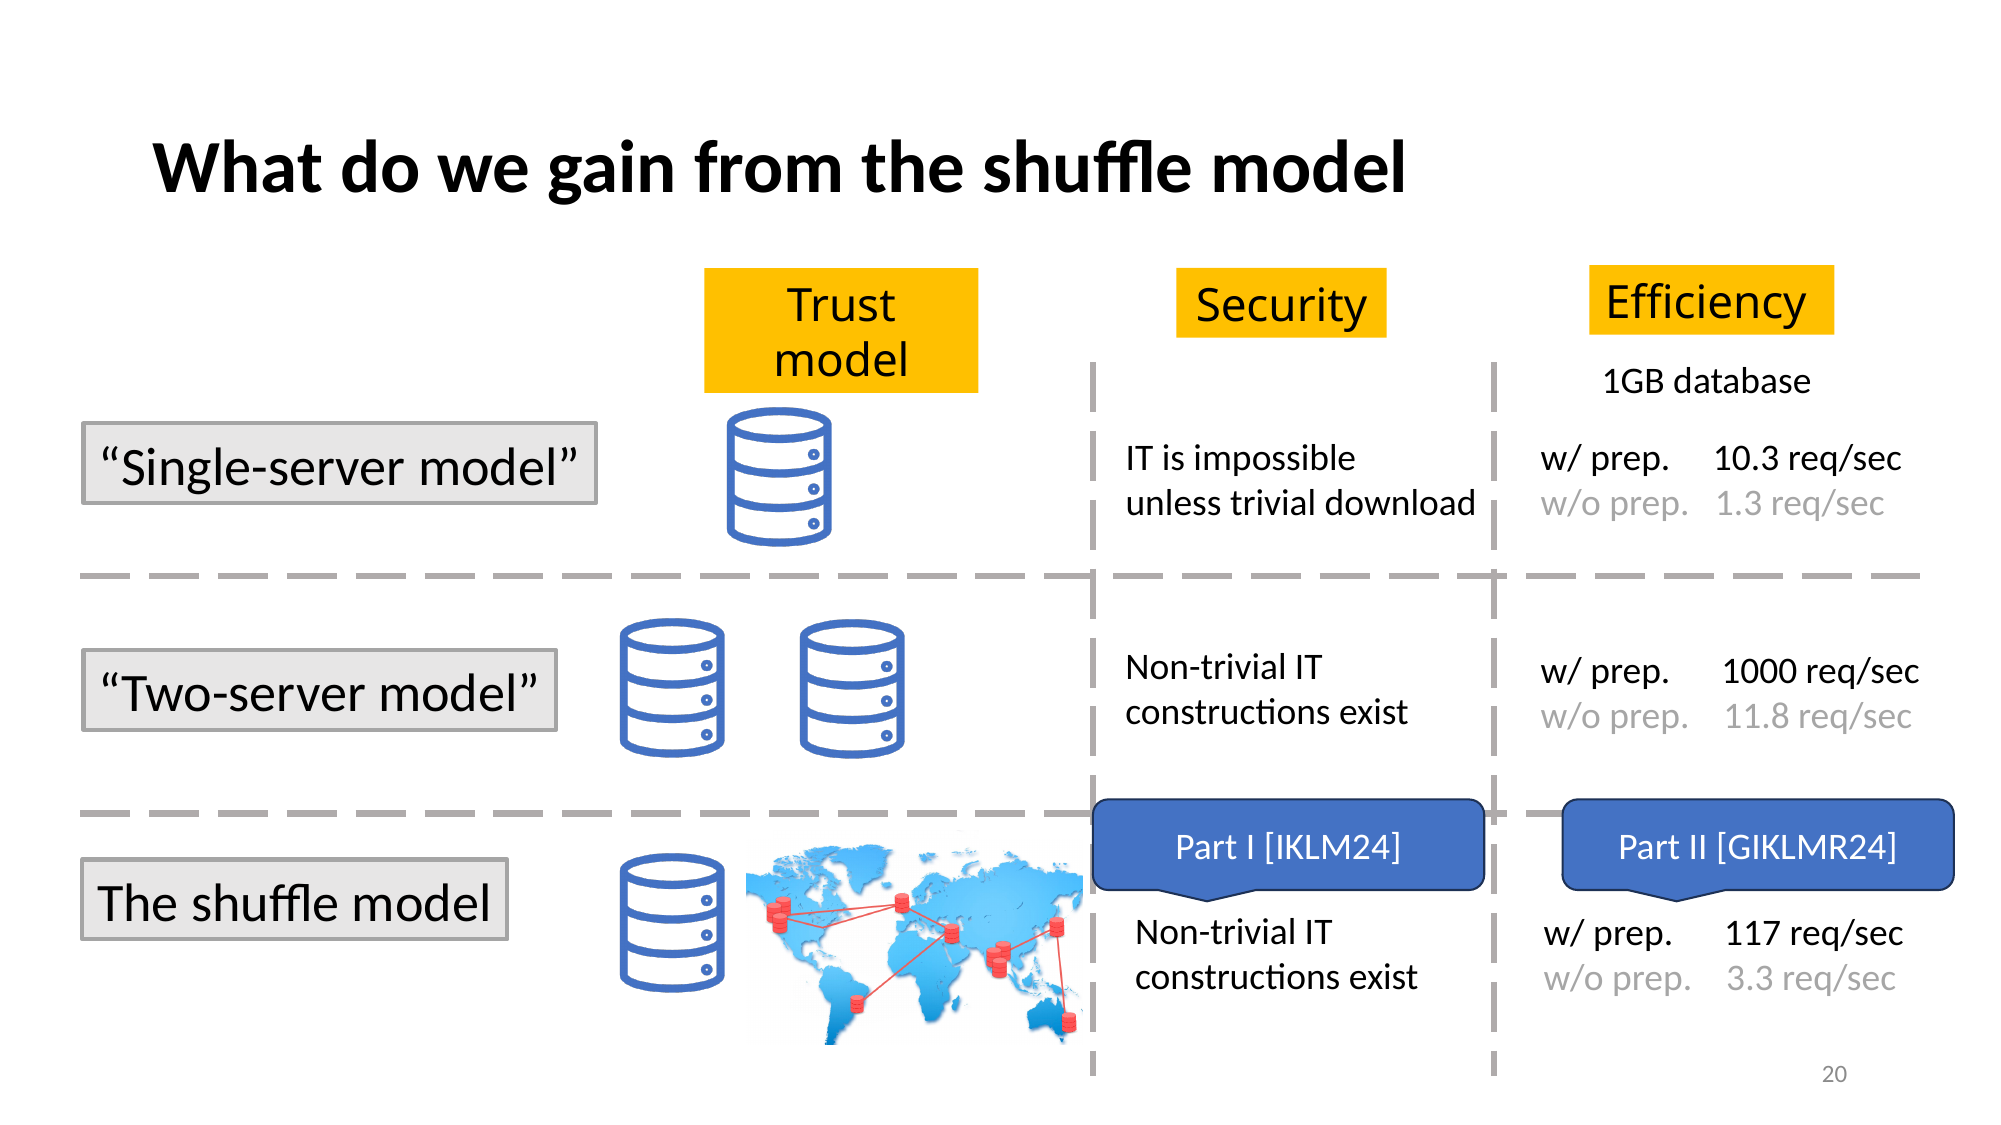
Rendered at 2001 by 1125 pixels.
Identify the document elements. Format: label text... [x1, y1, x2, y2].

text_box Non-trivial IT constructions exist [1120, 899, 1434, 1005]
picture [589, 603, 755, 769]
title What do we gain from the shuffle model [137, 59, 1863, 278]
slide_number 20 [1412, 1042, 1863, 1103]
text_box Trust model [704, 268, 979, 393]
text_box w/ prep. 117 req/sec w/o prep. 3.3 req/sec [1528, 900, 1919, 1006]
picture [696, 392, 862, 558]
text_box Part I [IKLM24] [1094, 814, 1486, 903]
text_box Security [1176, 267, 1387, 338]
text_box Part I [IKLM24] [1094, 798, 1486, 813]
text_box Efficiency [1589, 265, 1835, 335]
picture [769, 604, 935, 770]
text_box IT is impossible unless trivial download [1110, 425, 1492, 531]
text_box w/ prep. 1000 req/sec w/o prep. 11.8 req/sec [1525, 638, 1971, 744]
text_box The shuffle model [82, 859, 508, 940]
picture [589, 830, 1083, 1045]
text_box Part II [GIKLMR24] [1561, 798, 1955, 900]
text_box “Two-server model” [83, 650, 557, 730]
text_box Non-trivial IT constructions exist [1110, 634, 1424, 740]
text_box “Single-server model” [83, 423, 596, 504]
text_box 1GB database [1586, 348, 1827, 409]
text_box w/ prep. 10.3 req/sec w/o prep. 1.3 req/sec [1525, 425, 1971, 531]
